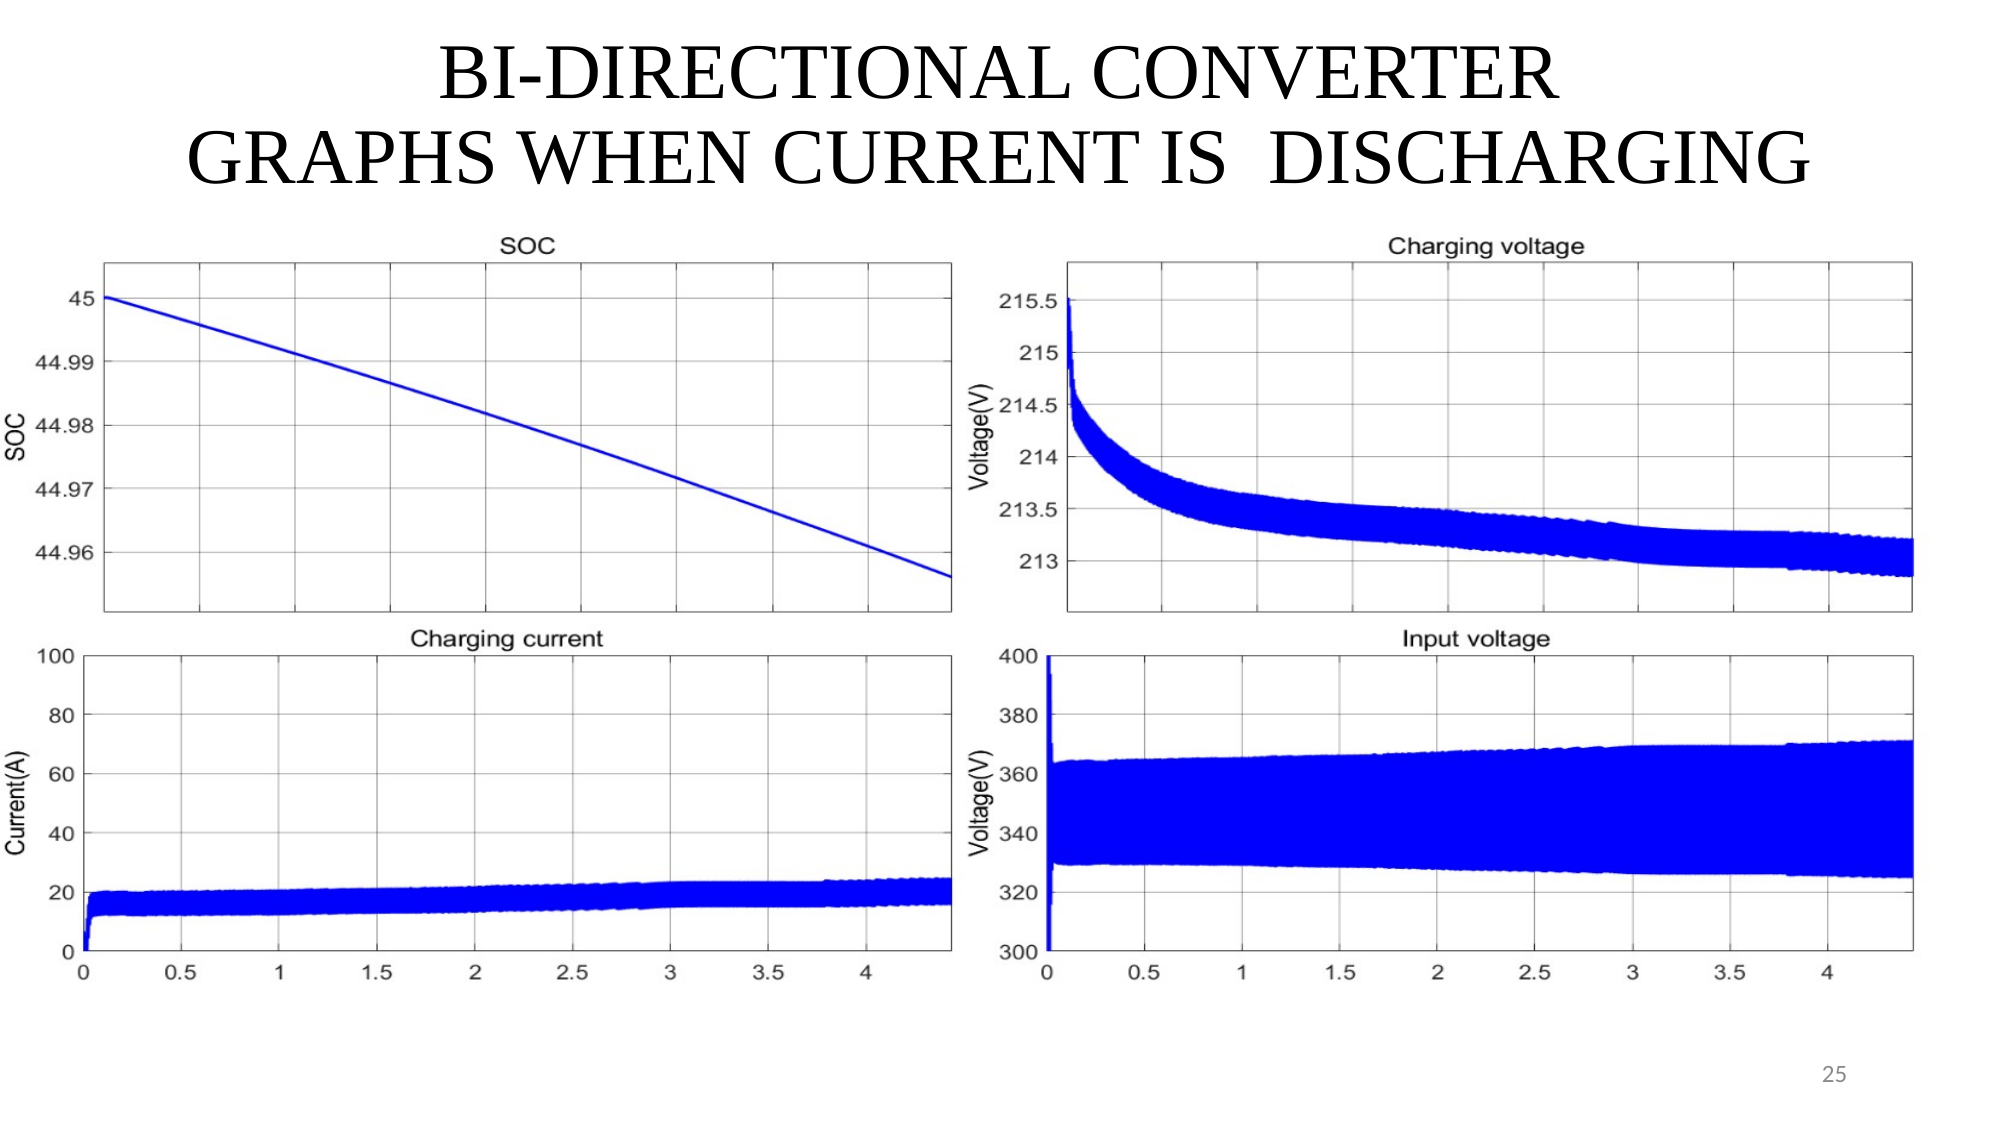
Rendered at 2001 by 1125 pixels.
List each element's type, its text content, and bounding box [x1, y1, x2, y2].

title BI-DIRECTIONAL CONVERTER GRAPHS WHEN CURRENT IS DISCHARGING [0, 22, 2000, 208]
slide_number 25 [1412, 1042, 1863, 1103]
picture [0, 232, 1931, 1017]
